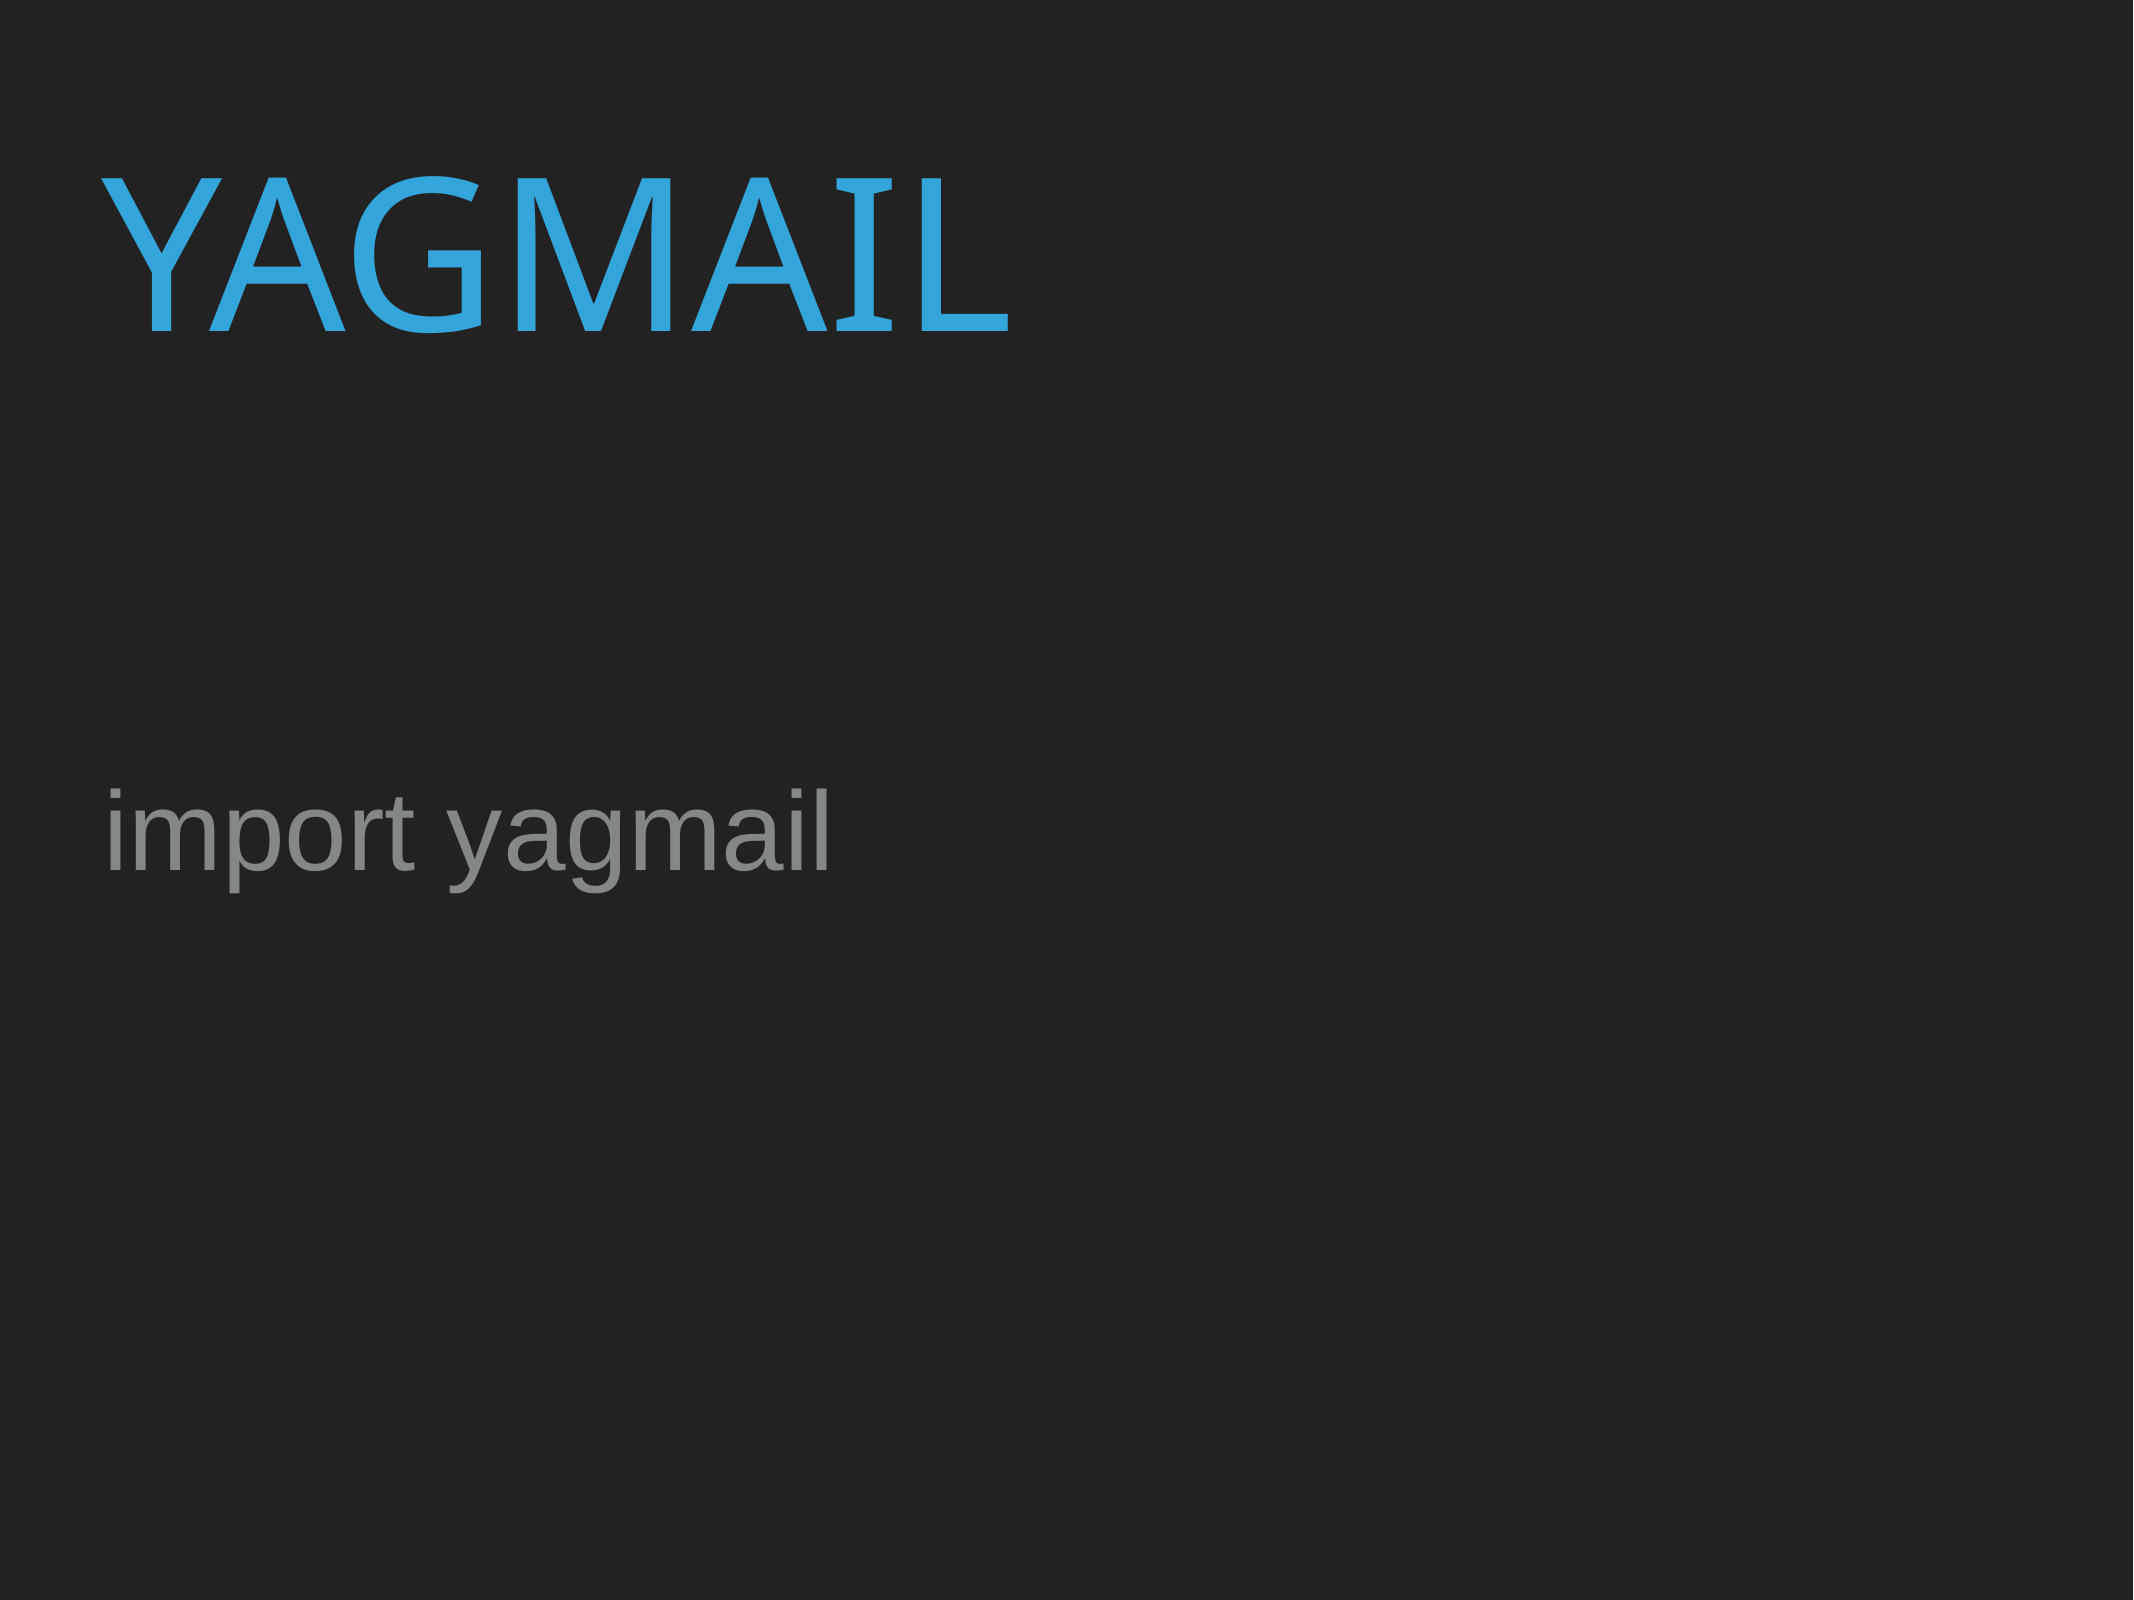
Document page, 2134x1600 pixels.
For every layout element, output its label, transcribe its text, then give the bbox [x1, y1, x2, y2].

title Yagmail [92, 158, 1300, 392]
text_box import yagmail [95, 749, 2083, 901]
